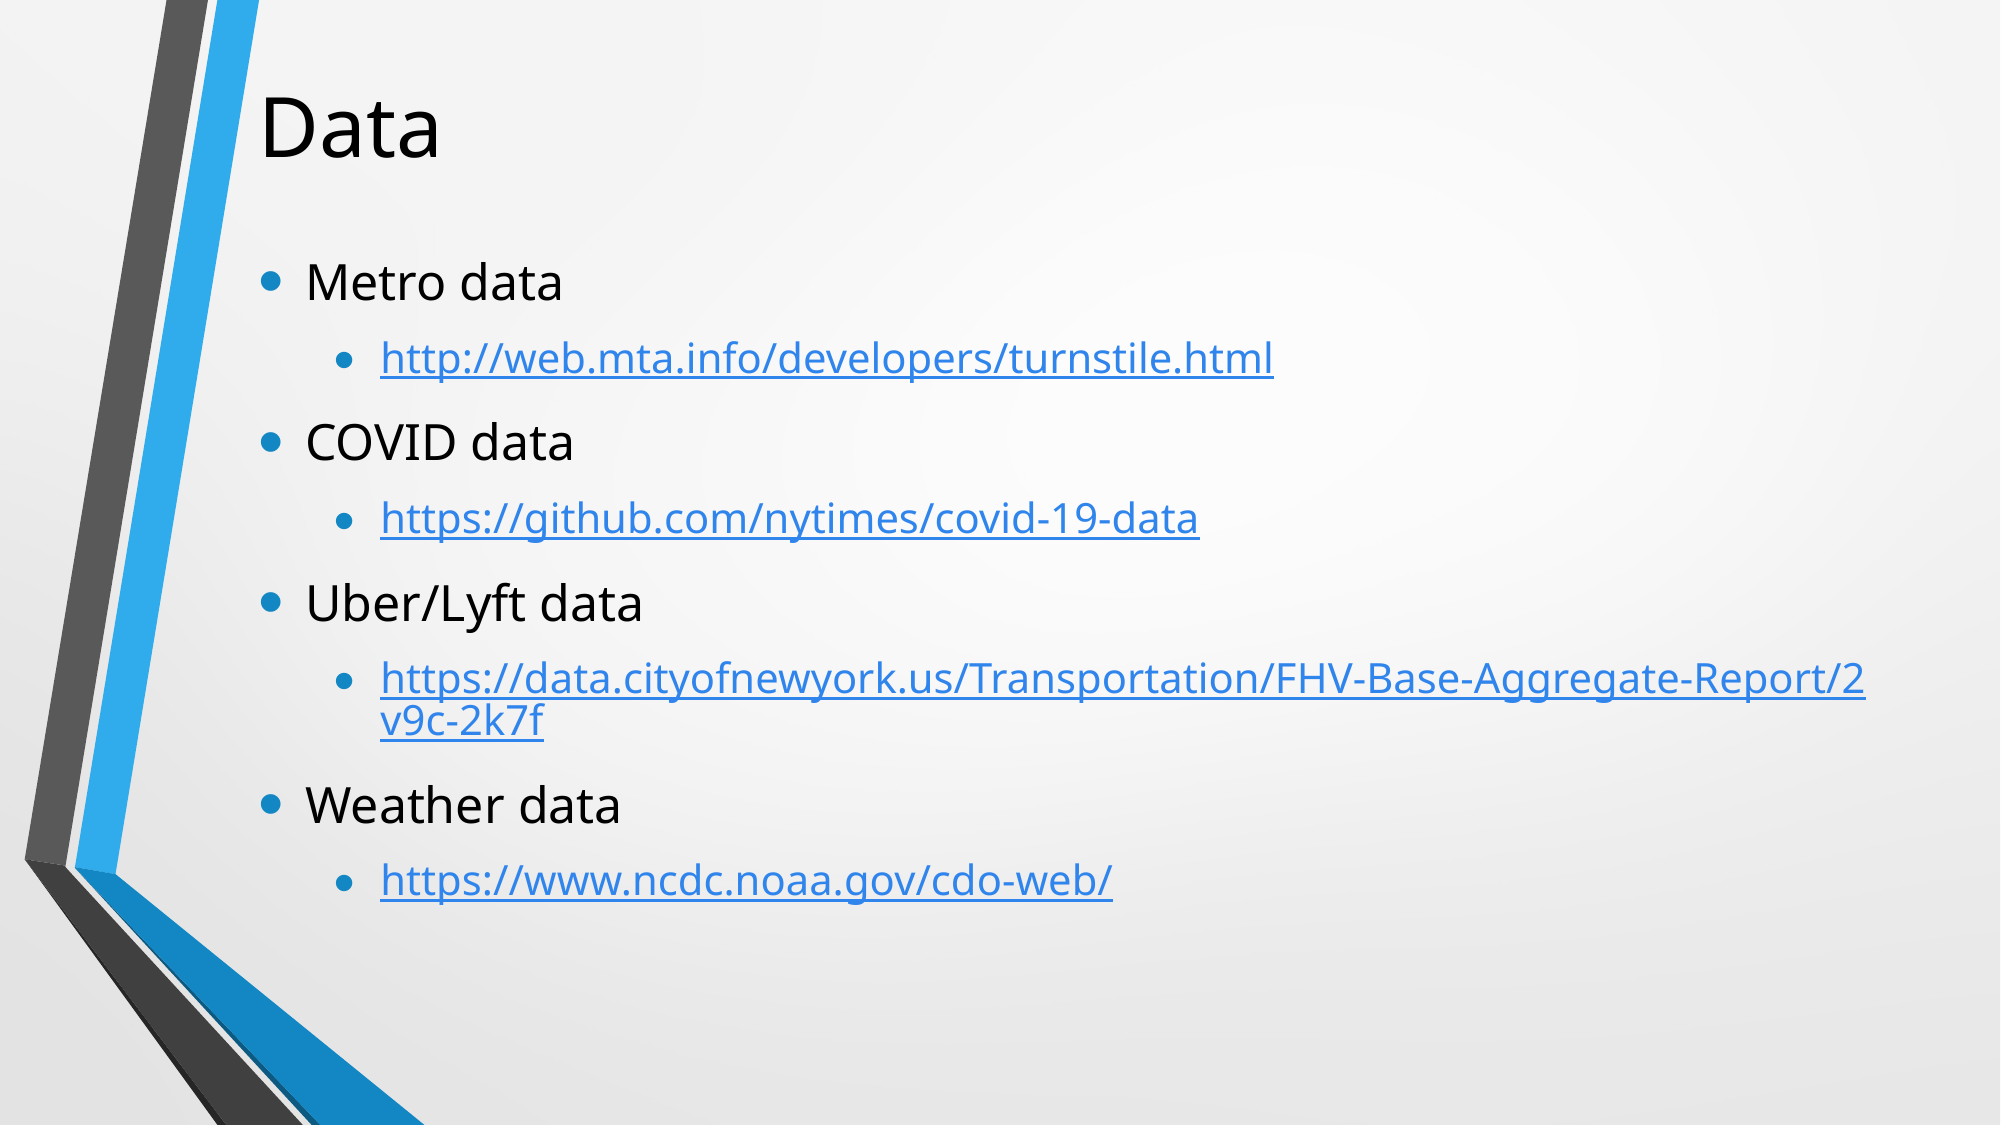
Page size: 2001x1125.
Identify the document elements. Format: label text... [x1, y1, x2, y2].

title Data [243, 0, 1887, 202]
list Metro data http://web.mta.info/developers/turnstile.html COVID data https://github.com/nytimes/covid-19-data Uber/Lyft data https://data.cityofnewyork.us/Transportation/FHV-Base-Aggregate-Report/2v9c-2k7f Weather data https://www.ncdc.noaa.gov/cdo-web/ [243, 202, 1887, 1010]
